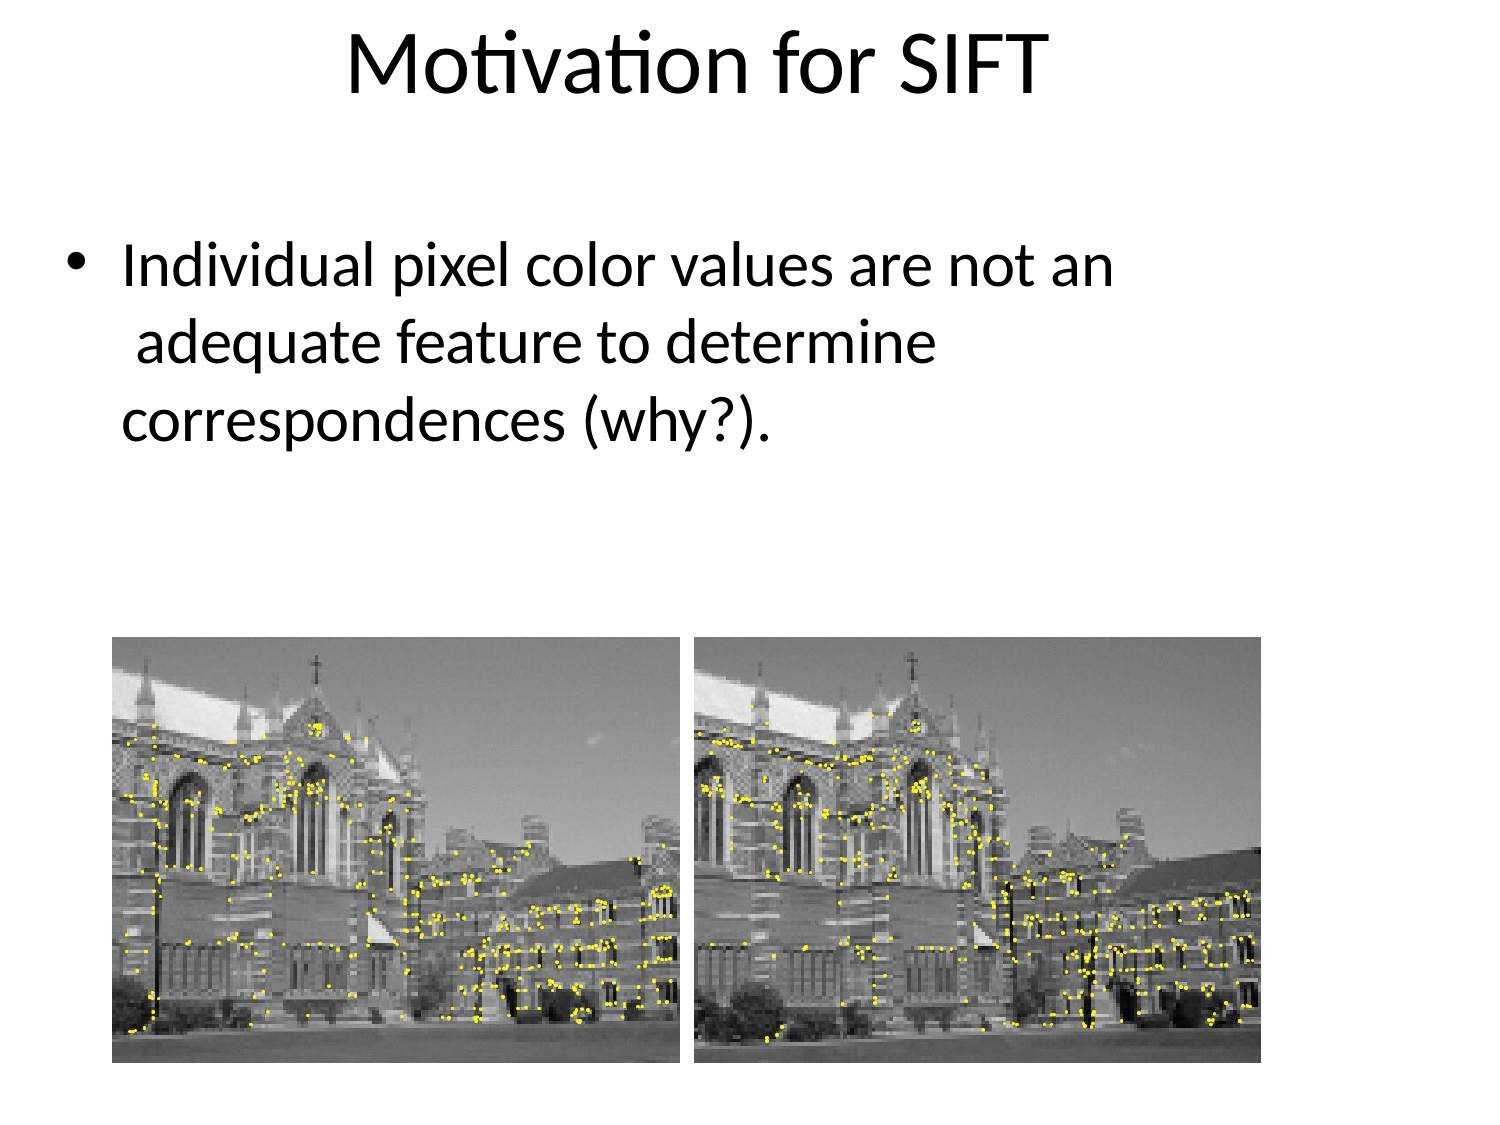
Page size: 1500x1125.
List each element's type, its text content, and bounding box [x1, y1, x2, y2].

text_box Individual pixel color values are not an adequate feature to determine correspondences (why?). [62, 219, 1125, 454]
title Motivation for SIFT [342, 0, 1057, 191]
picture [112, 637, 680, 1063]
picture [693, 637, 1261, 1063]
